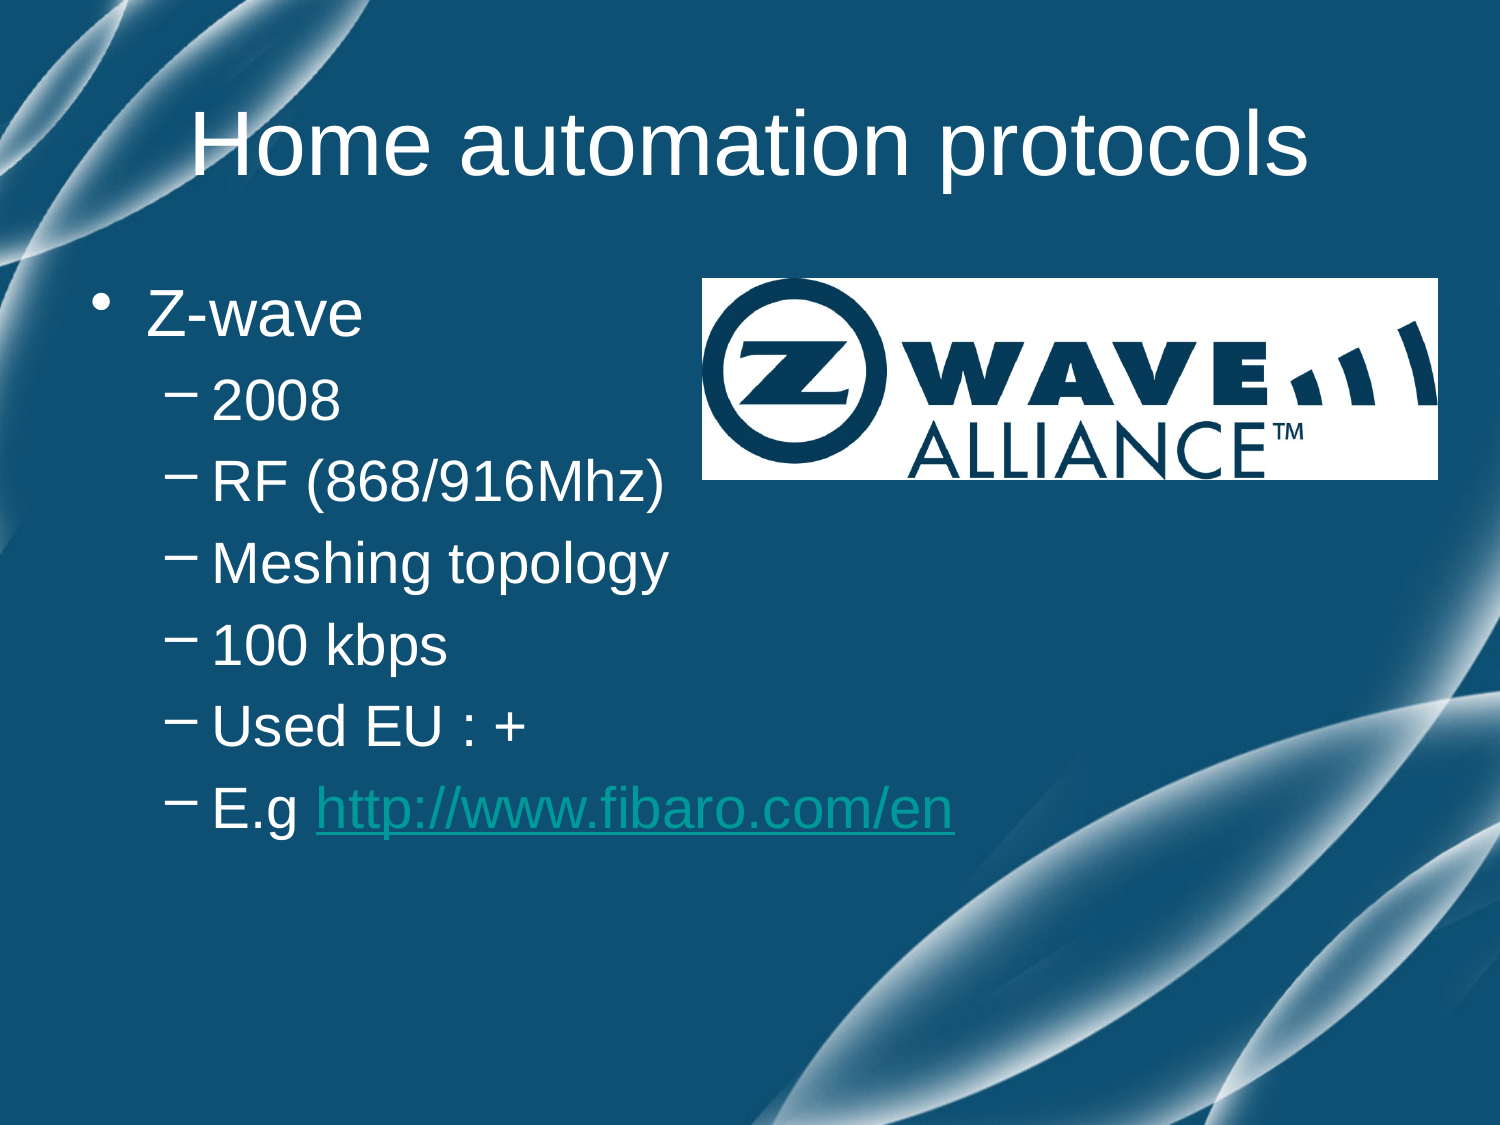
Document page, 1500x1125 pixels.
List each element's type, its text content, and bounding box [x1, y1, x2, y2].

list Z-wave 2008 RF (868/916Mhz) Meshing topology 100 kbps Used EU : + E.g http://www.fibaro.com/en [74, 262, 1426, 1006]
picture [0, 0, 1500, 1125]
title Home automation protocols [74, 44, 1426, 233]
